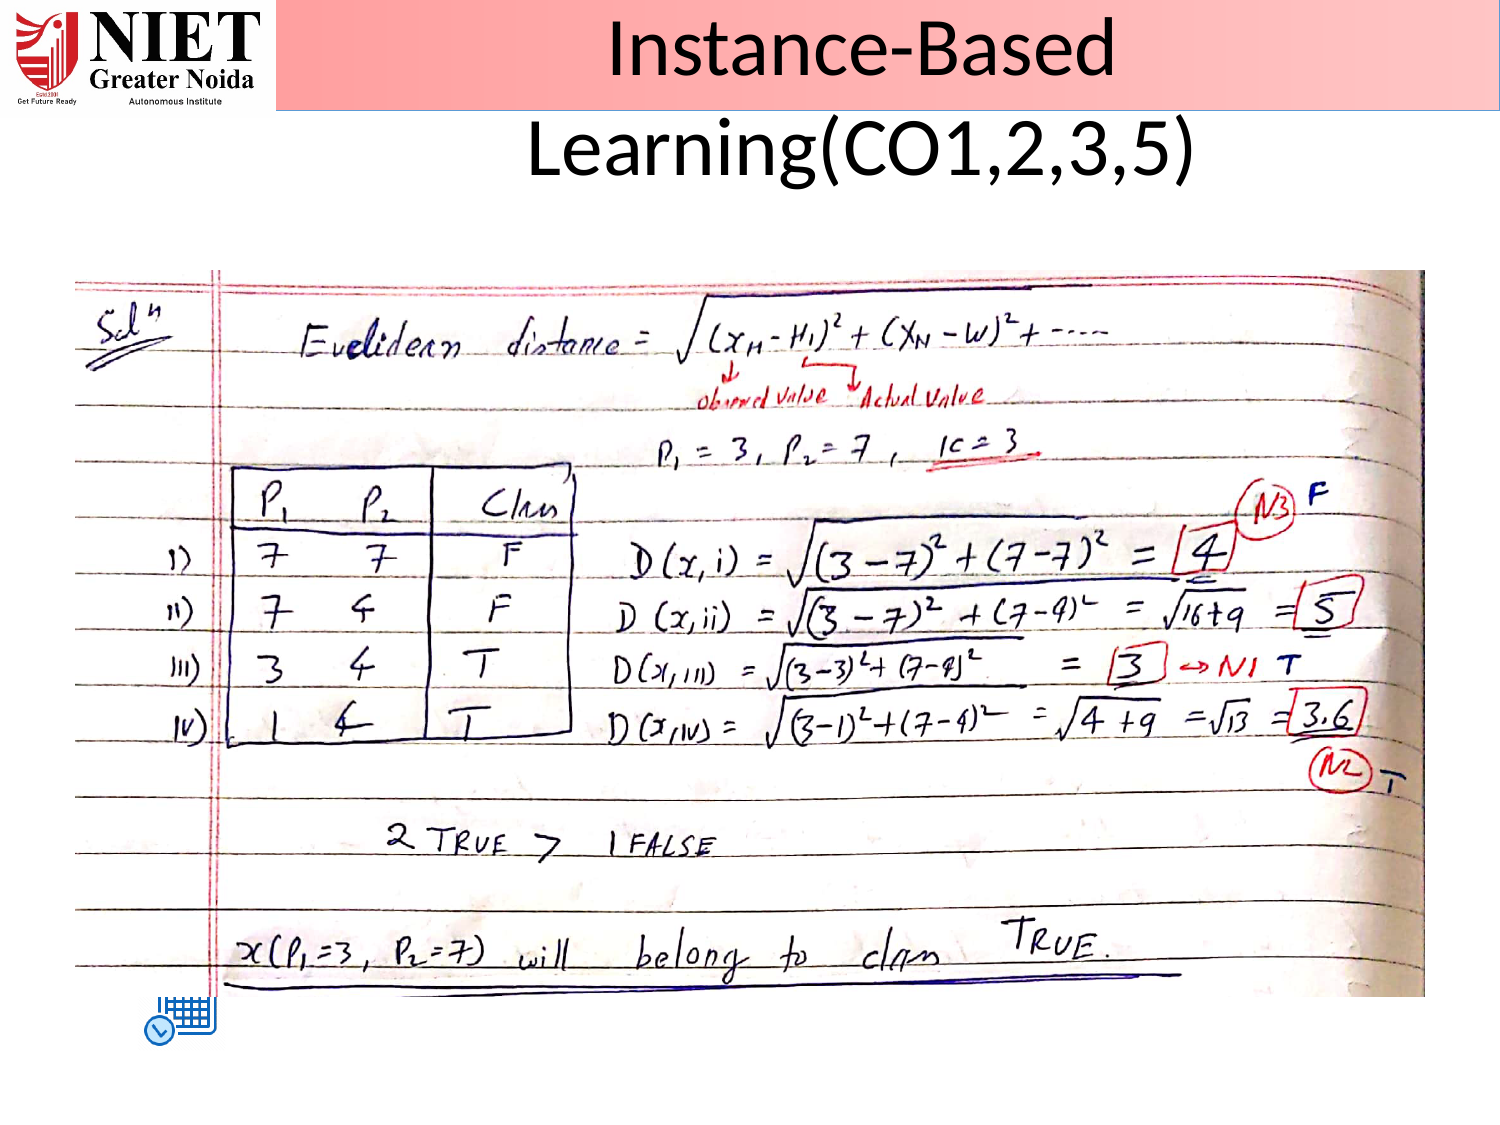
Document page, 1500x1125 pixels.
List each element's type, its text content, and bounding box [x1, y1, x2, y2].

picture [137, 997, 226, 1051]
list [74, 270, 1425, 997]
picture [0, 0, 276, 118]
text_box Instance-Based Learning(CO1,2,3,5) [282, 40, 1442, 144]
